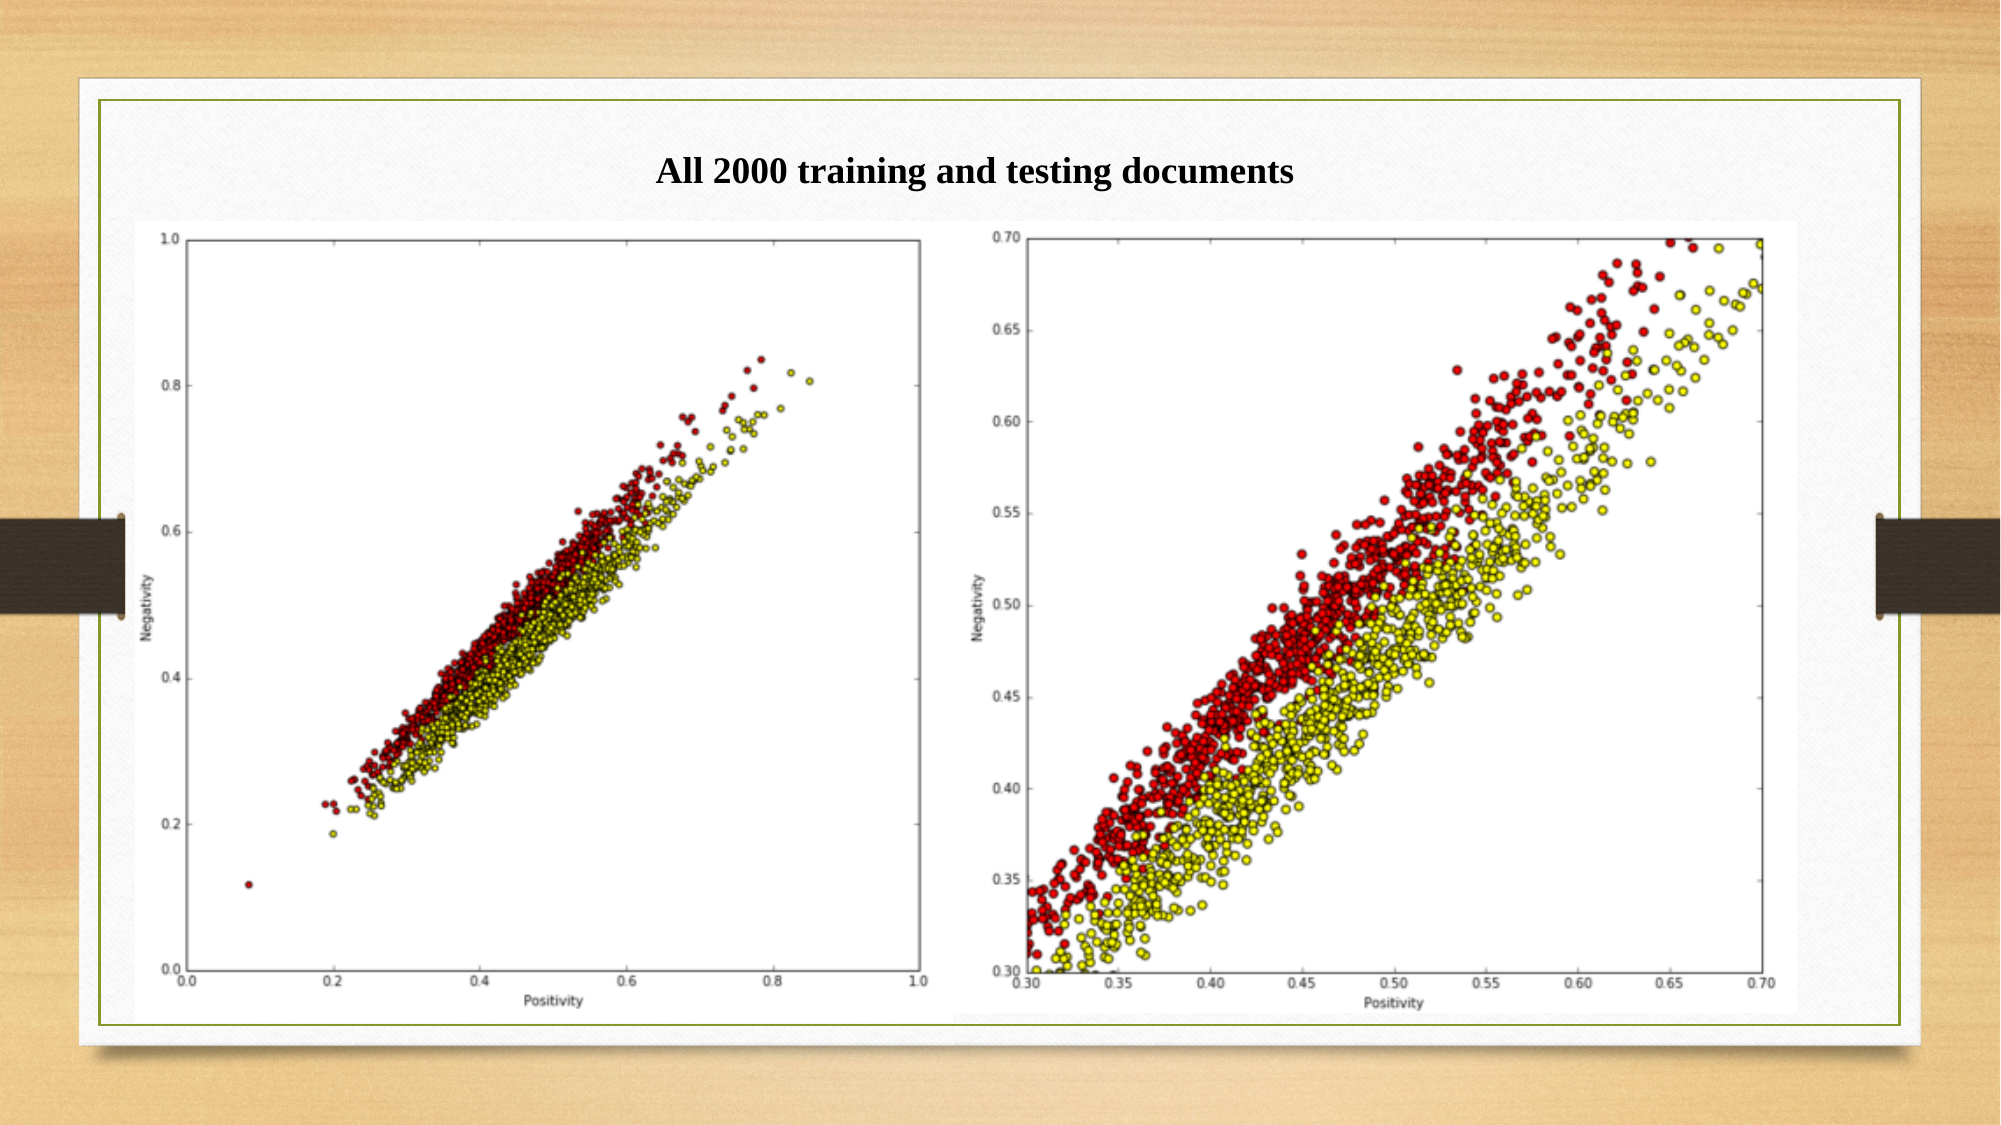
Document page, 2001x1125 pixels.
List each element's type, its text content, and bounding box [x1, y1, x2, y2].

text_box All 2000 training and testing documents [640, 138, 1319, 199]
picture [0, 0, 2001, 1125]
